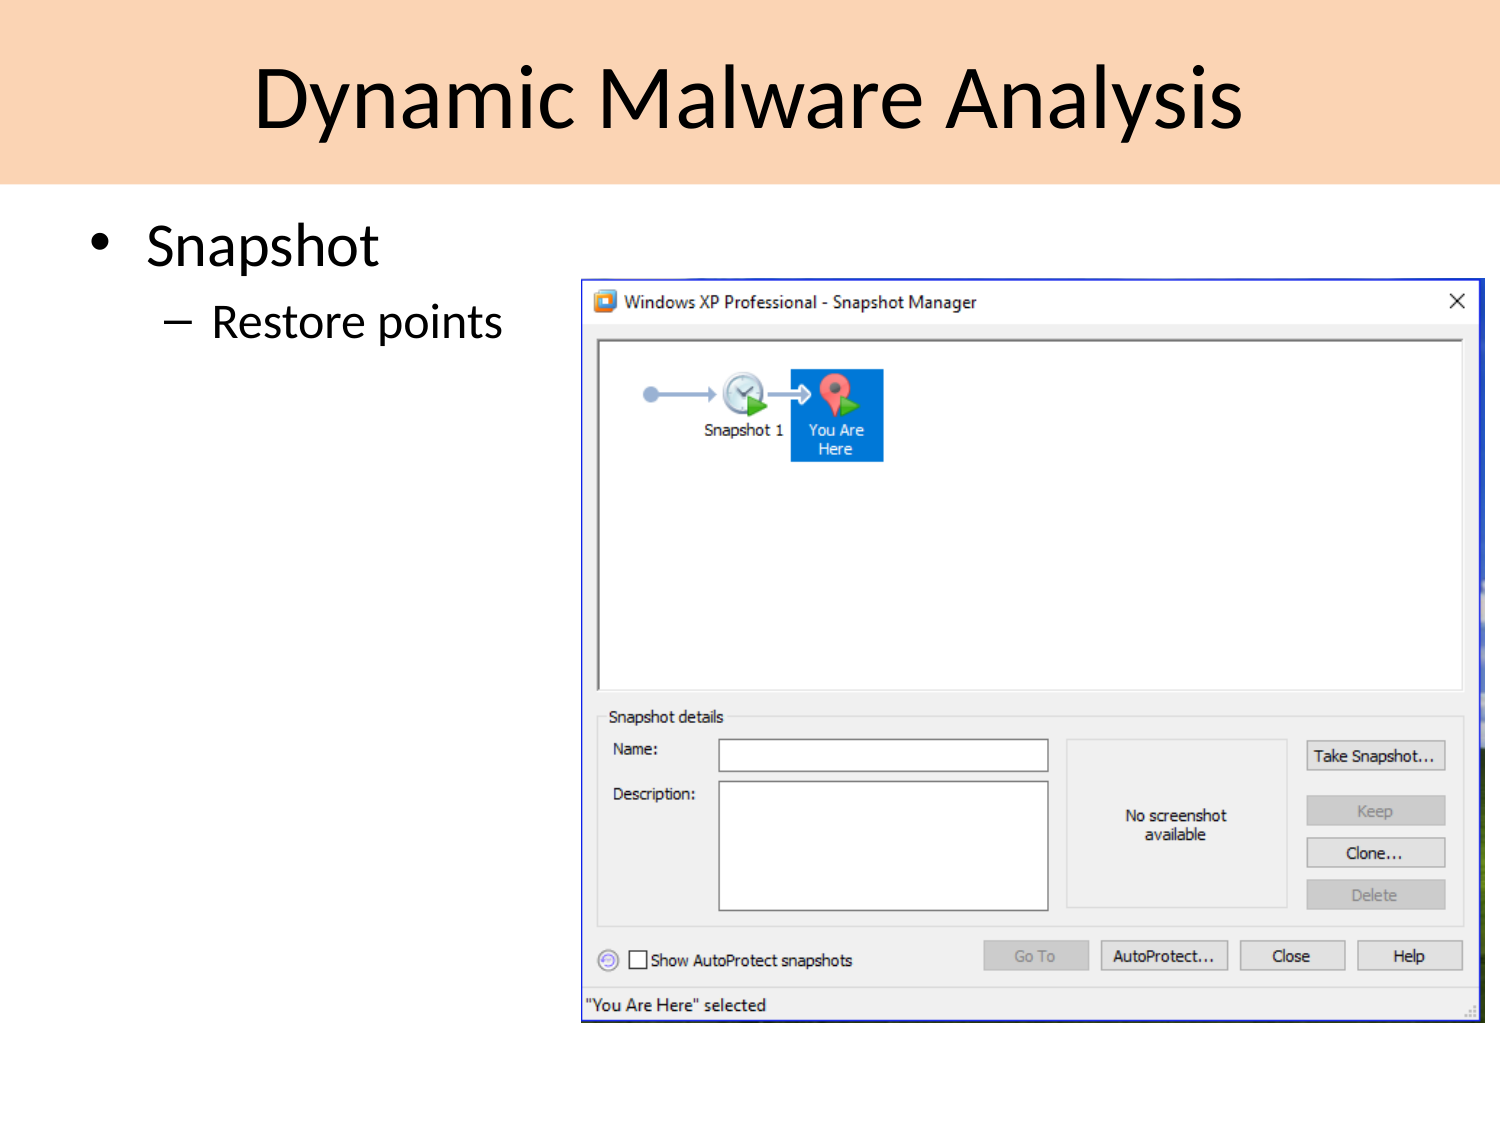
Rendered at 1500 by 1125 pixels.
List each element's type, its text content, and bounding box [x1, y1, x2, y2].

picture [580, 278, 1485, 1024]
text_box Dynamic Malware Analysis [0, 0, 1500, 185]
text_box Snapshot Restore points [75, 196, 573, 1035]
